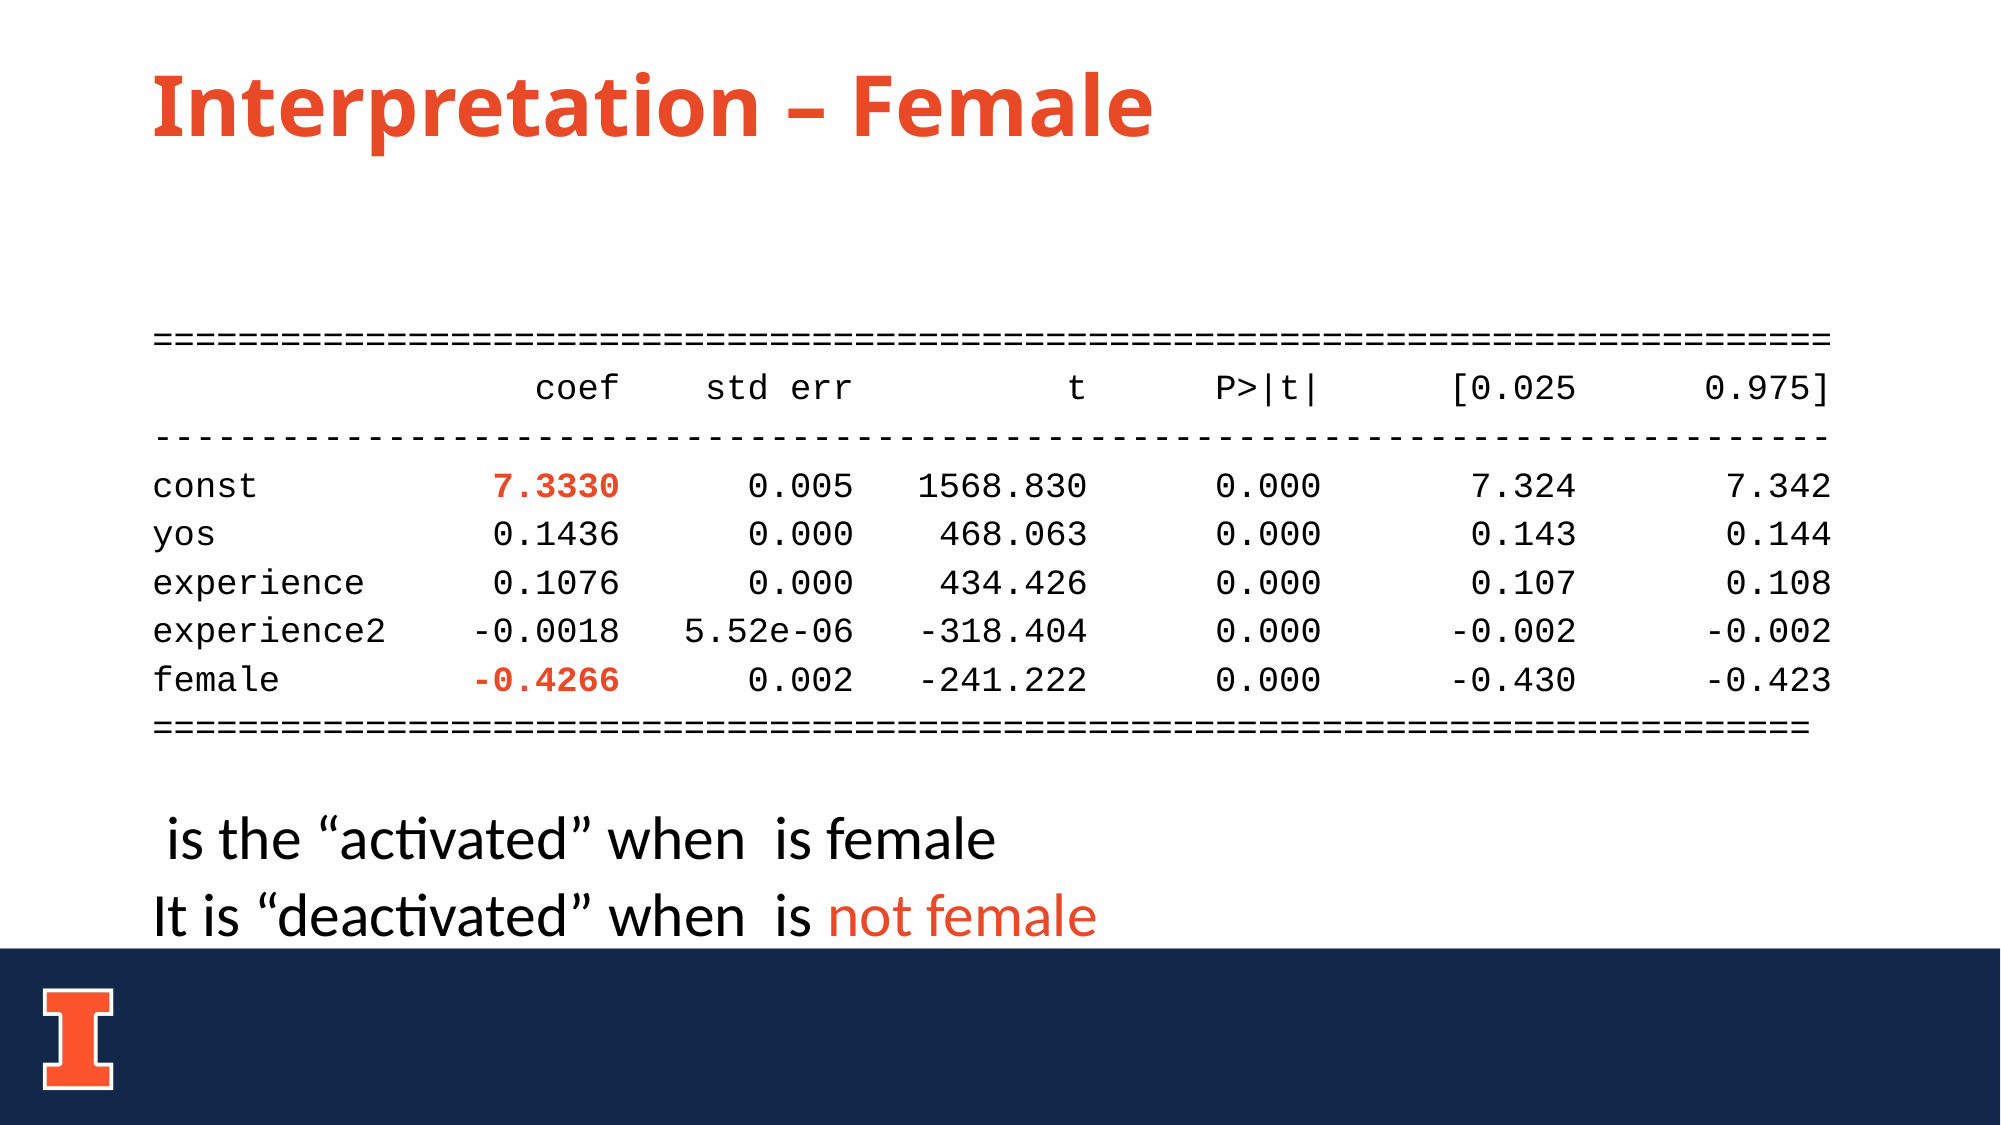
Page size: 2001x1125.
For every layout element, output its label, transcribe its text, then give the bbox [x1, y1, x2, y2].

picture [0, 0, 2001, 1125]
title Interpretation – Female [137, 56, 1863, 163]
